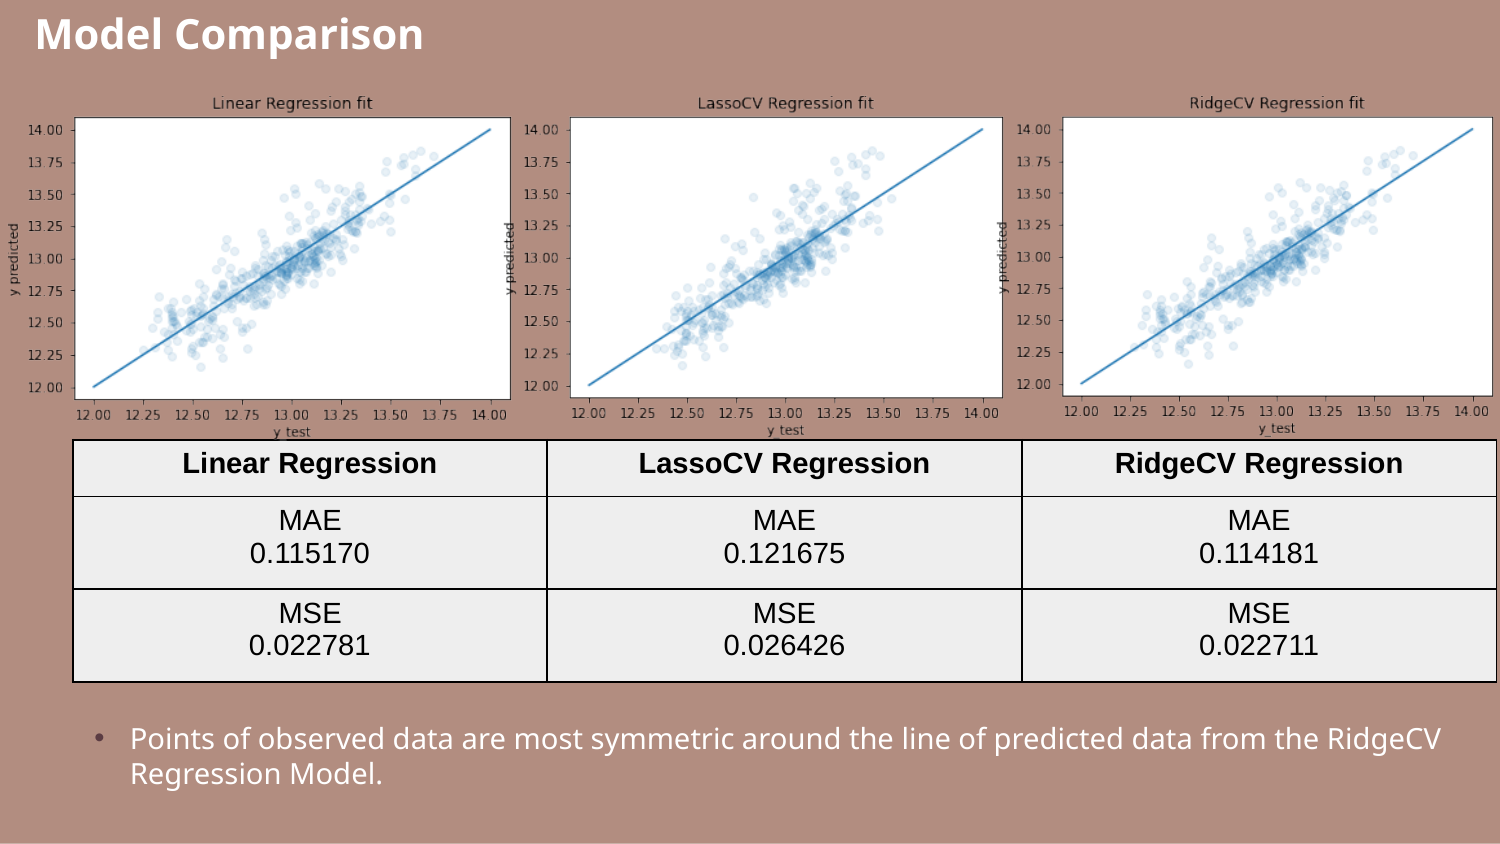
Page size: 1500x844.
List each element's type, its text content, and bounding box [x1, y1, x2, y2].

table_cell MSE 0.022711 [1023, 590, 1496, 681]
table_cell MSE 0.022781 [74, 590, 546, 681]
table_header Linear Regression [74, 458, 546, 496]
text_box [0, 87, 1500, 451]
text_box Model Comparison [19, 0, 492, 65]
text_box Points of observed data are most symmetric around the line of predicted data from the RidgeCV Regression Model. [79, 712, 1500, 798]
table_cell MAE 0.114181 [1023, 497, 1496, 588]
table_header RidgeCV Regression [1023, 458, 1496, 496]
table_cell MAE 0.115170 [74, 497, 546, 588]
table_cell MSE 0.026426 [548, 590, 1021, 681]
table_header LassoCV Regression [548, 458, 1021, 496]
table_cell MAE 0.121675 [548, 497, 1021, 588]
